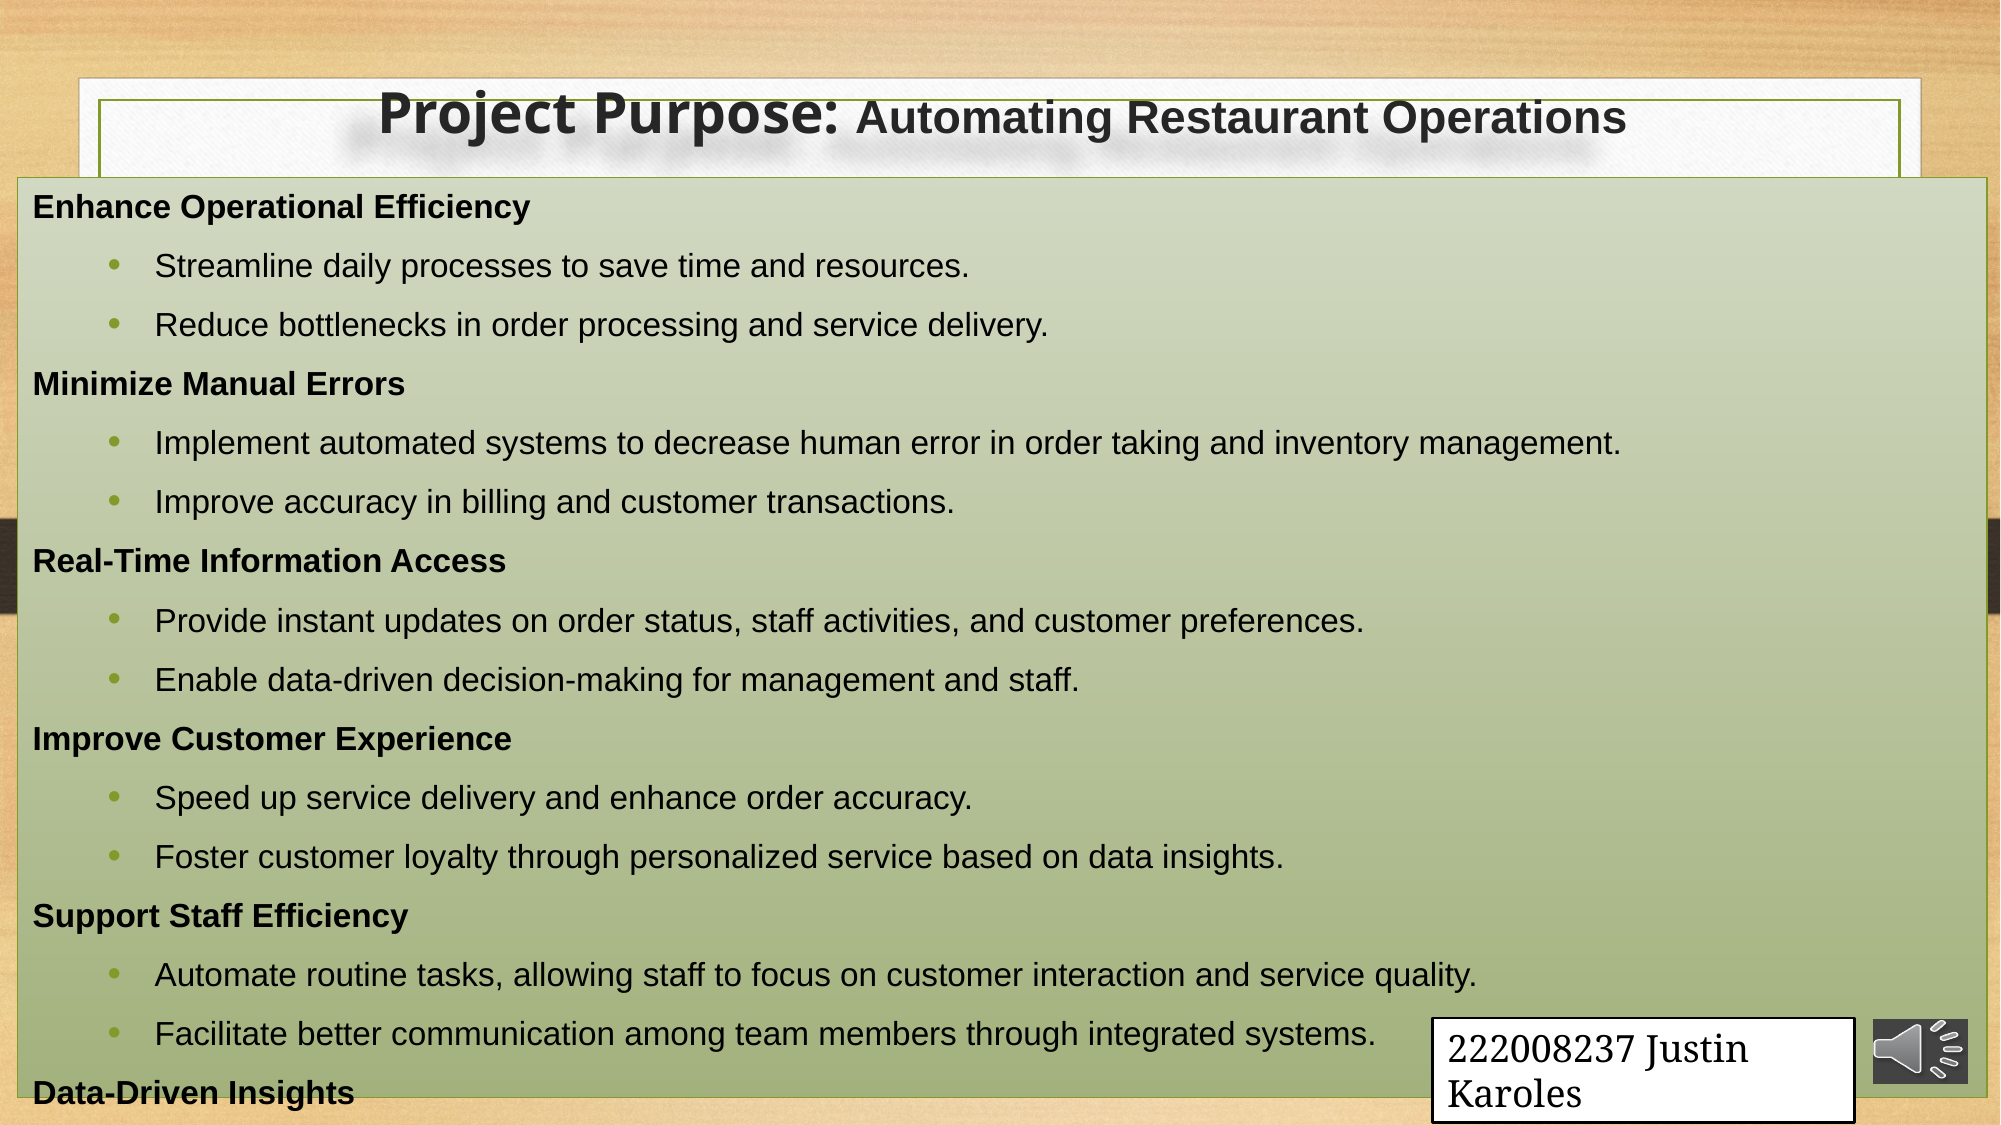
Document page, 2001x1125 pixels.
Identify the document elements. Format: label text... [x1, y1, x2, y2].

list Enhance Operational Efficiency Streamline daily processes to save time and resources. Reduce bottlenecks in order processing and service delivery. Minimize Manual Errors Implement automated systems to decrease human error in order taking and inventory management. Improve accuracy in billing and customer transactions. Real-Time Information Access Provide instant updates on order status, staff activities, and customer preferences. Enable data-driven decision-making for management and staff. Improve Customer Experience Speed up service delivery and enhance order accuracy. Foster customer loyalty through personalized service based on data insights. Support Staff Efficiency Automate routine tasks, allowing staff to focus on customer interaction and service quality. Facilitate better communication among team members through integrated systems. Data-Driven Insights Collect and analyze customer data to identify trends and preferences. Use insights to optimize menu offerings and marketing strategies. [17, 177, 1988, 1098]
picture [1872, 1017, 1969, 1085]
text_box 222008237 Justin Karoles [1431, 1017, 1856, 1124]
title Project Purpose: Automating Restaurant Operations [17, 0, 1988, 177]
picture [0, 0, 2001, 1125]
